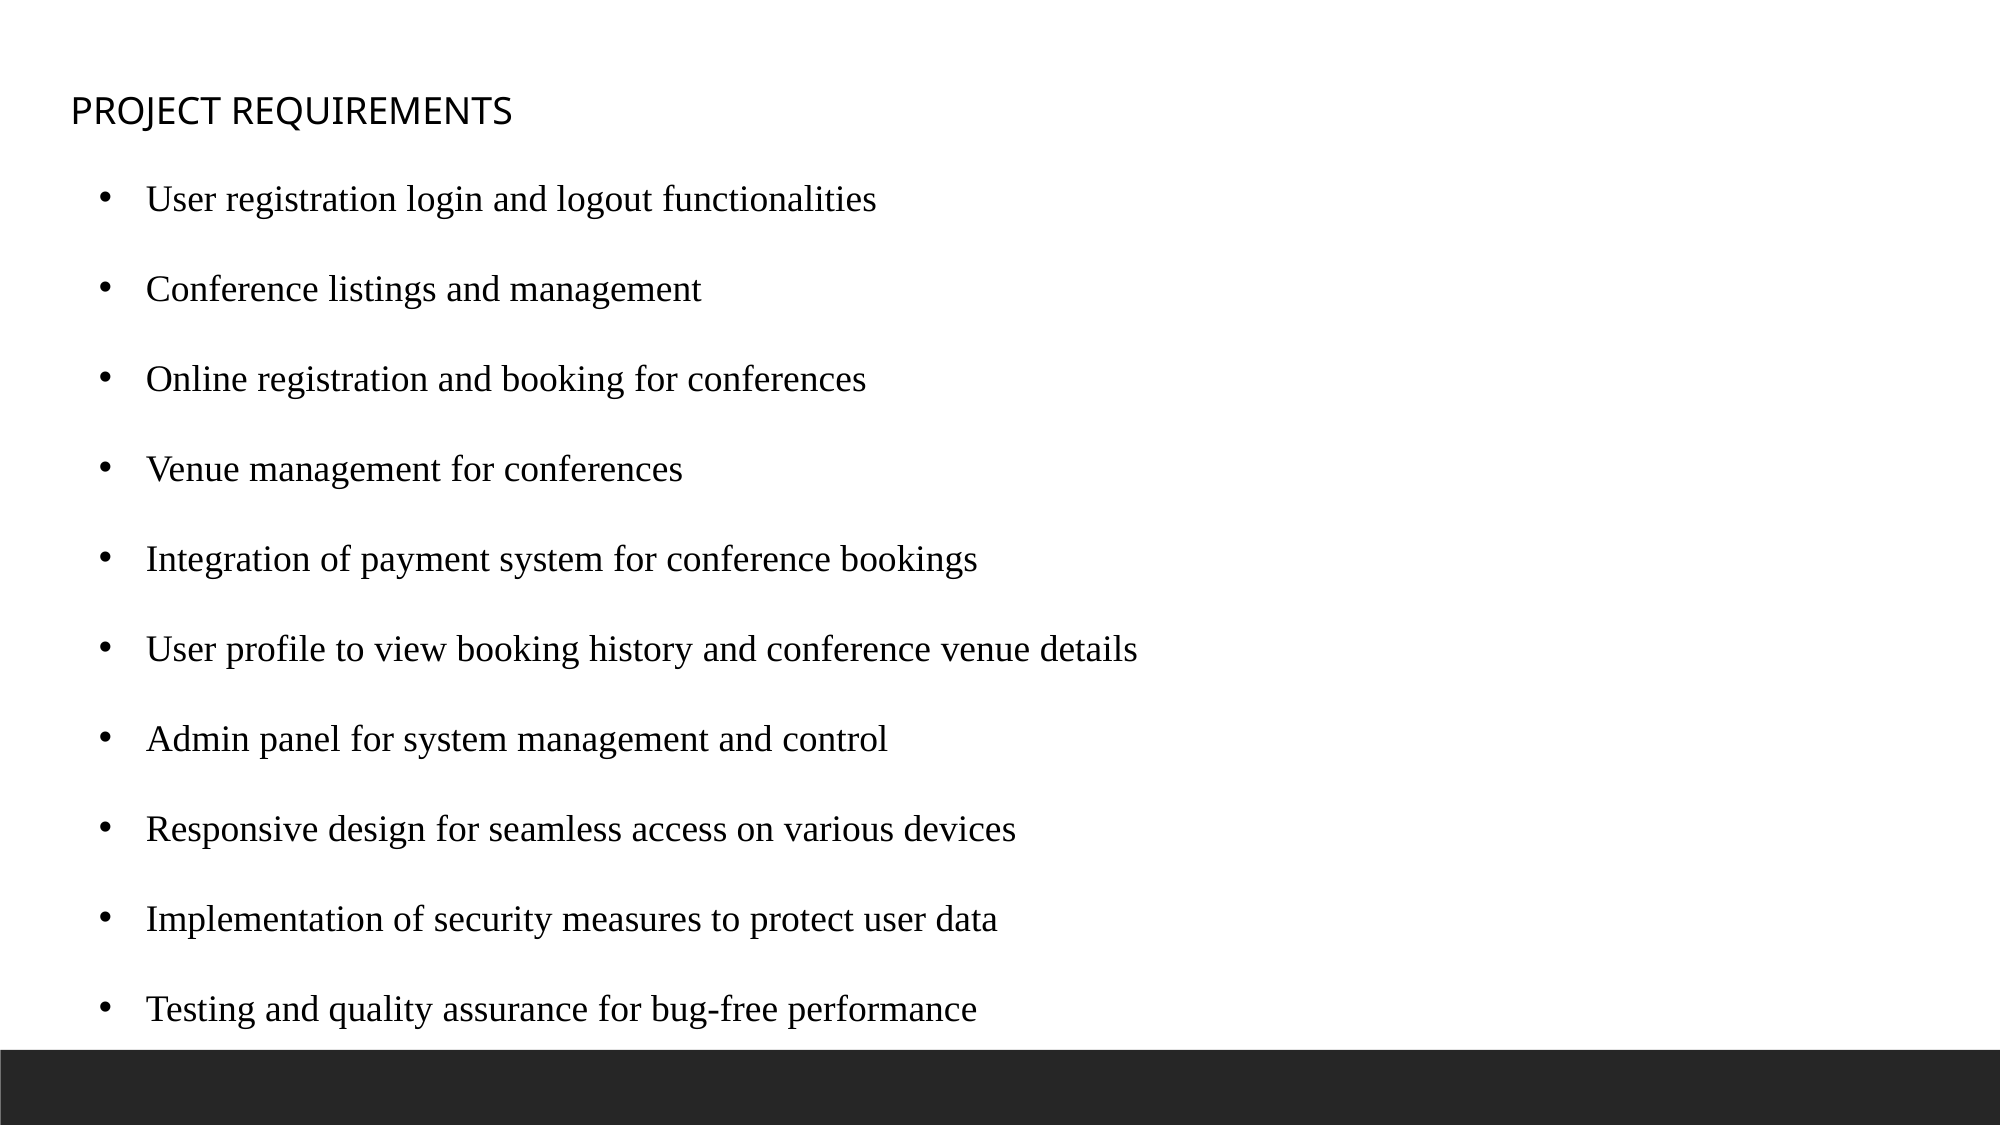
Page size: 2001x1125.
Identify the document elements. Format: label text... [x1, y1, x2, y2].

text_box User registration login and logout functionalities Conference listings and management Online registration and booking for conferences Venue management for conferences Integration of payment system for conference bookings User profile to view booking history and conference venue details Admin panel for system management and control Responsive design for seamless access on various devices Implementation of security measures to protect user data Testing and quality assurance for bug-free performance [84, 166, 1603, 1037]
text_box PROJECT REQUIREMENTS [55, 79, 662, 140]
